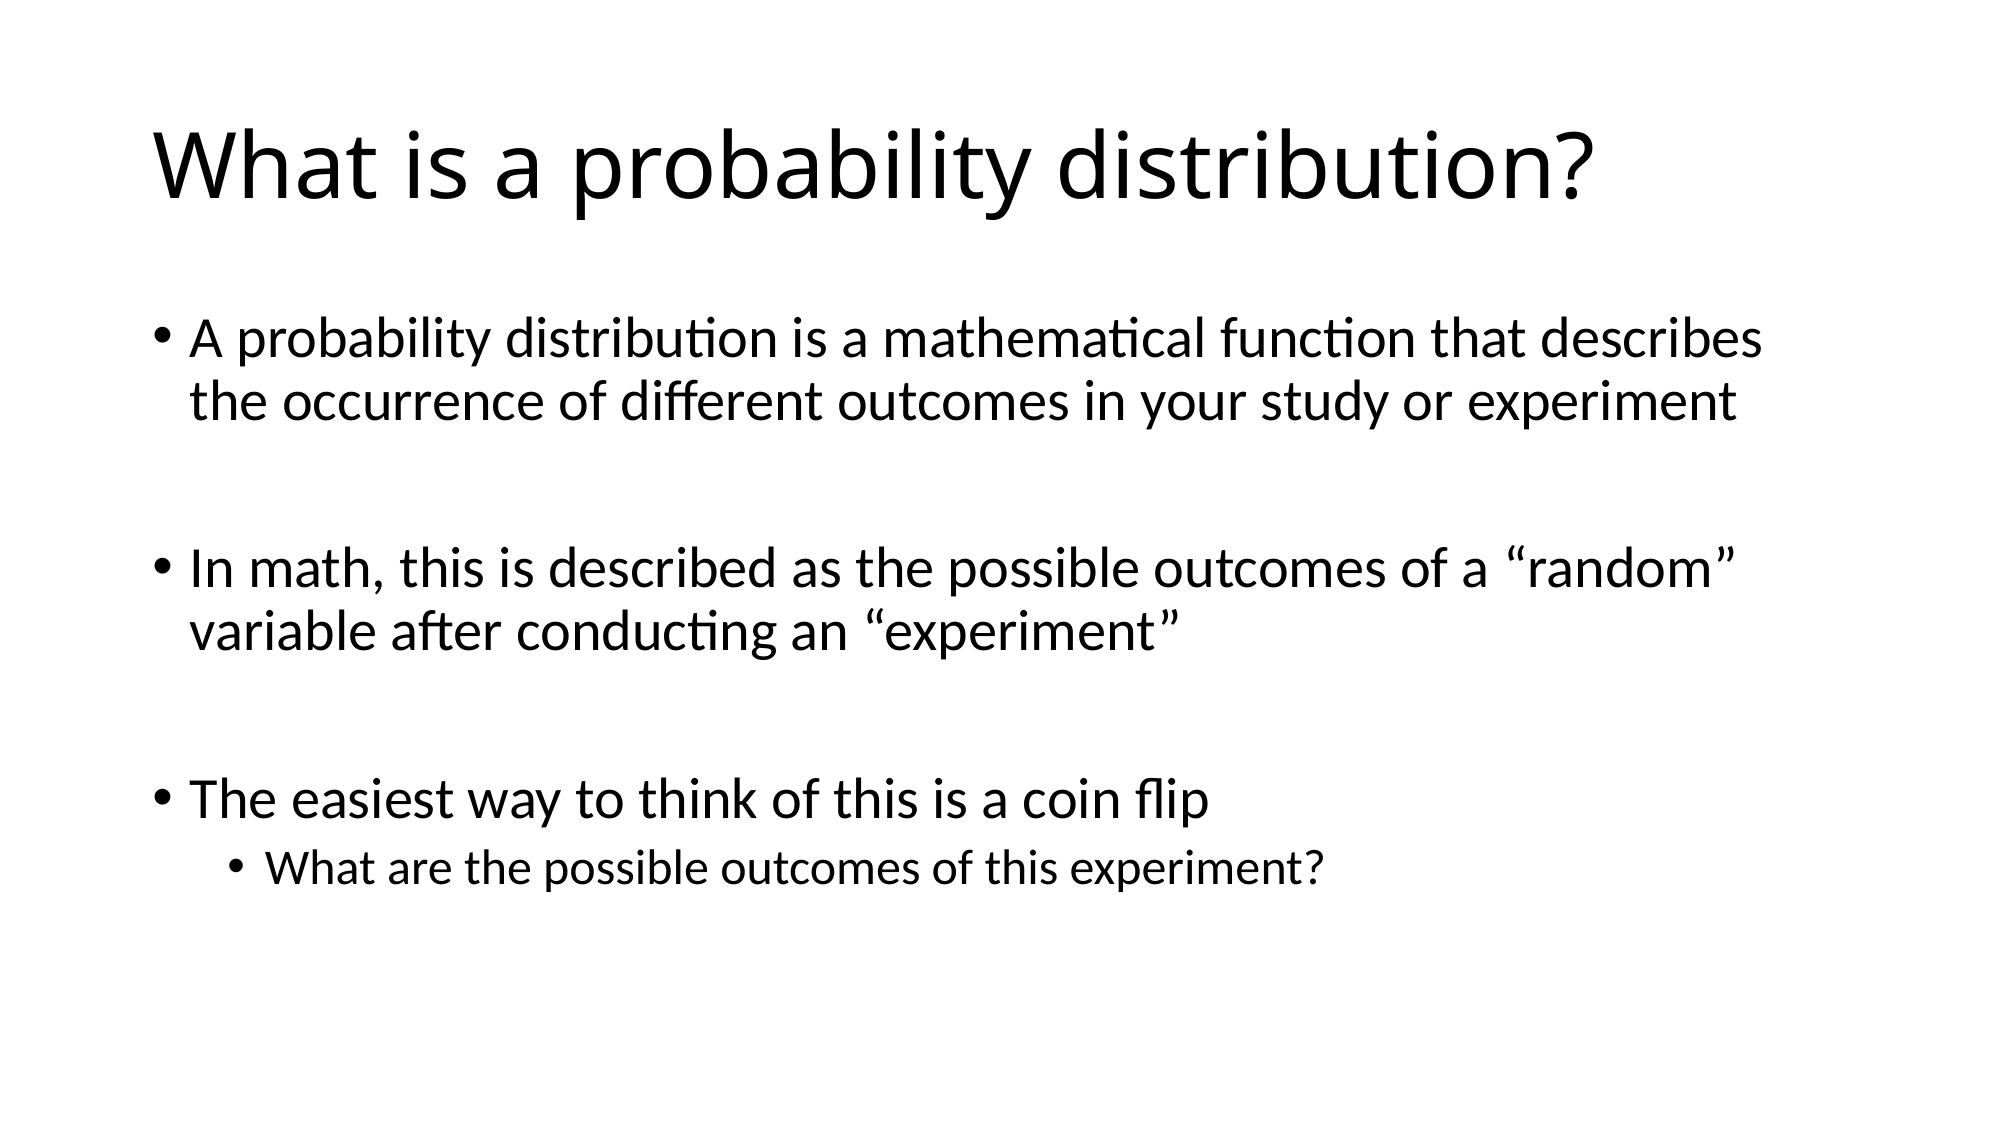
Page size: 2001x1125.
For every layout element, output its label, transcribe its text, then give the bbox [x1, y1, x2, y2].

list A probability distribution is a mathematical function that describes the occurrence of different outcomes in your study or experiment In math, this is described as the possible outcomes of a “random” variable after conducting an “experiment” The easiest way to think of this is a coin flip What are the possible outcomes of this experiment? [137, 299, 1863, 1014]
title What is a probability distribution? [137, 59, 1863, 278]
